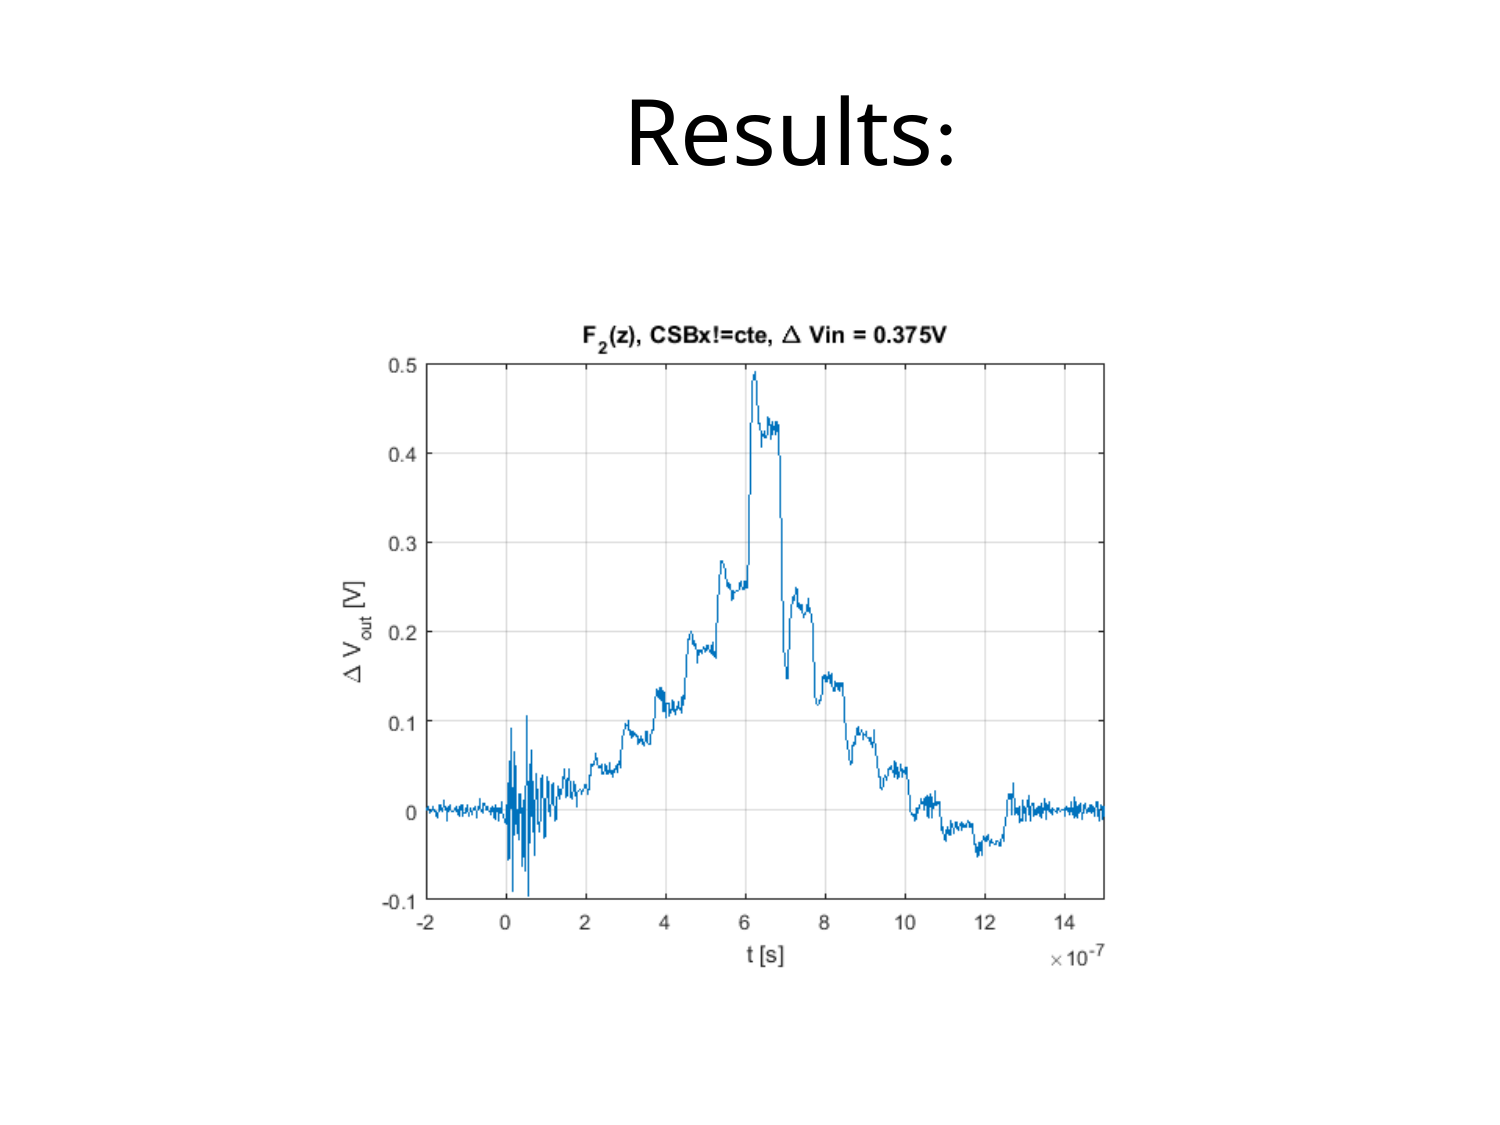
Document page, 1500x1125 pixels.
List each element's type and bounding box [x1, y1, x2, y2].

picture [312, 314, 1188, 972]
